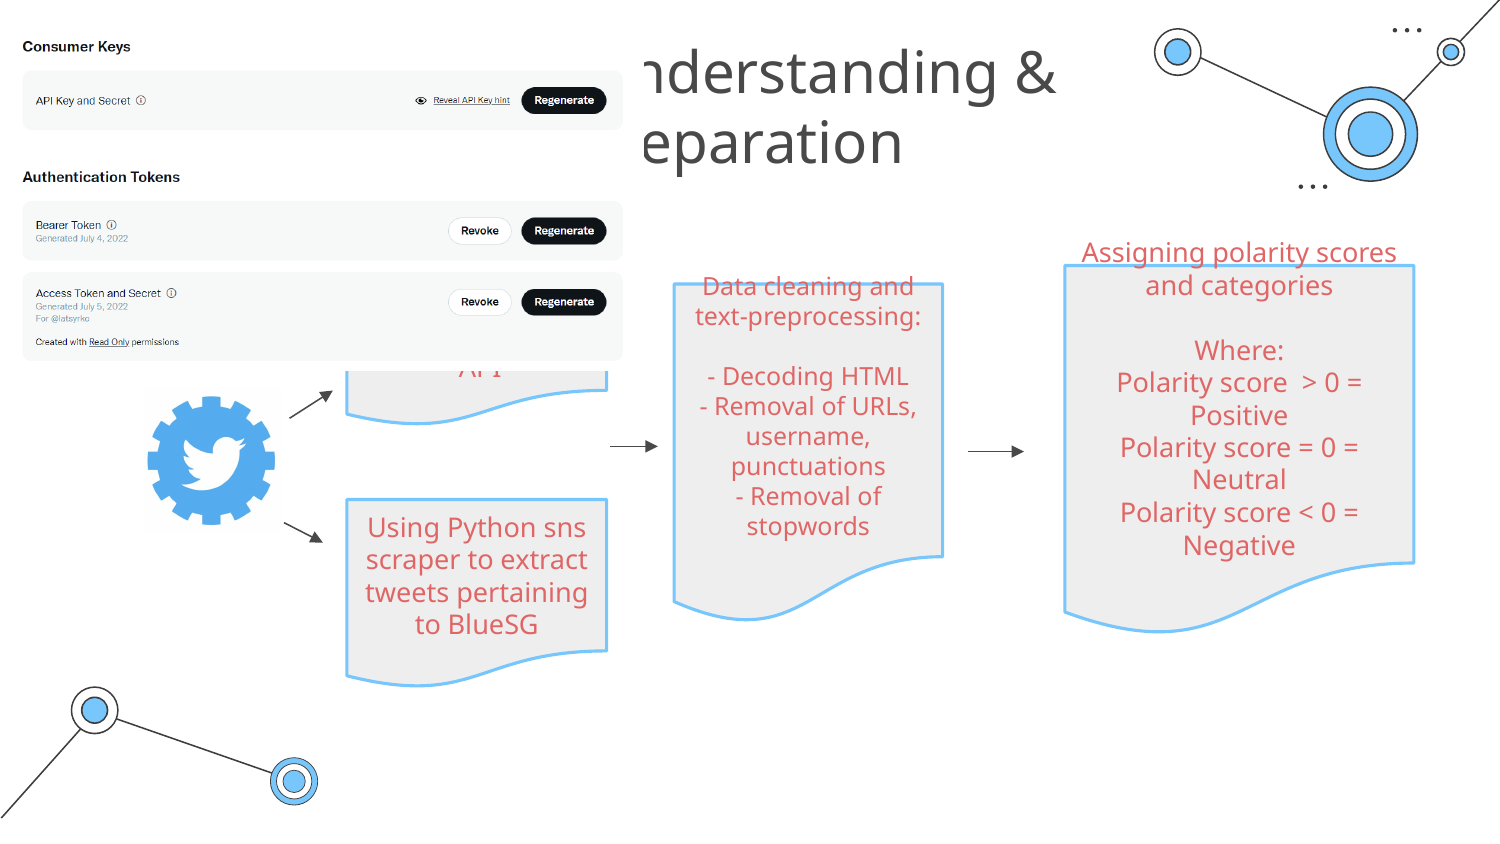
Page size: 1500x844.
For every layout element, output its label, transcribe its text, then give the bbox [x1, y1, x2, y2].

text_box Using Python sns scraper to extract tweets pertaining to BlueSG [346, 499, 607, 686]
text_box Creating Twitter developer portal to access Twitter’s API [346, 379, 607, 424]
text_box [289, 390, 334, 419]
picture [12, 30, 644, 371]
picture [143, 387, 281, 532]
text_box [283, 522, 324, 543]
text_box Data cleaning and text-preprocessing: - Decoding HTML - Removal of URLs, username, punctuations - Removal of stopwords [674, 284, 943, 620]
title Data Understanding & Preparation [648, 56, 1157, 153]
text_box Assigning polarity scores and categories Where: Polarity score > 0 = Positive Polarity score = 0 = Neutral Polarity score < 0 = Negative [1064, 265, 1414, 632]
